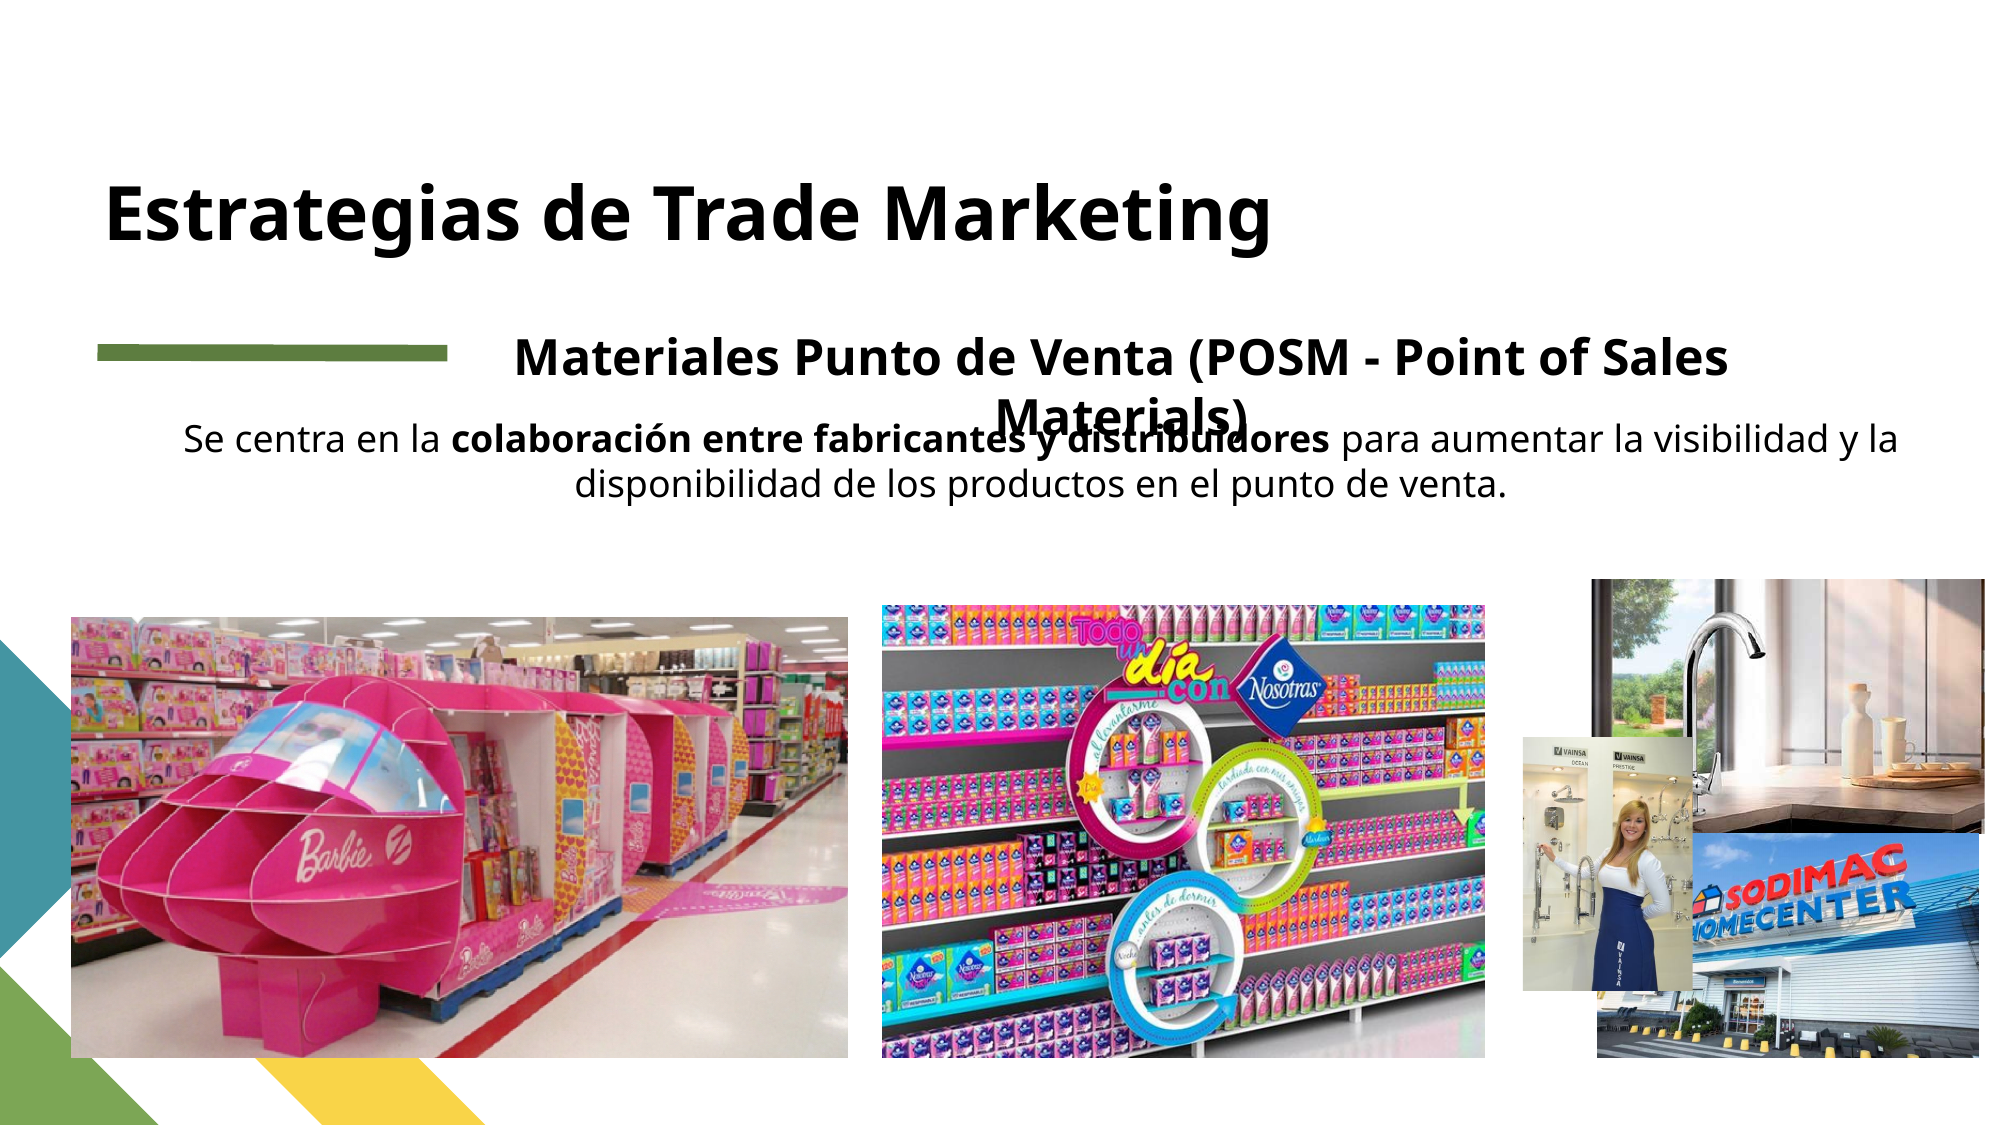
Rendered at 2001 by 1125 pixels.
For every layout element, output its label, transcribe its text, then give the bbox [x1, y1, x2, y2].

picture [882, 605, 1485, 1058]
picture [1522, 579, 1985, 1058]
text_box Se centra en la colaboración entre fabricantes y distribuidores para aumentar la visibilidad y la disponibilidad de los productos en el punto de venta. [135, 407, 1948, 513]
text_box Materiales Punto de Venta (POSM - Point of Sales Materials) [433, 318, 1811, 454]
picture [71, 617, 848, 1058]
text_box Estrategias de Trade Marketing [26, 157, 1352, 239]
